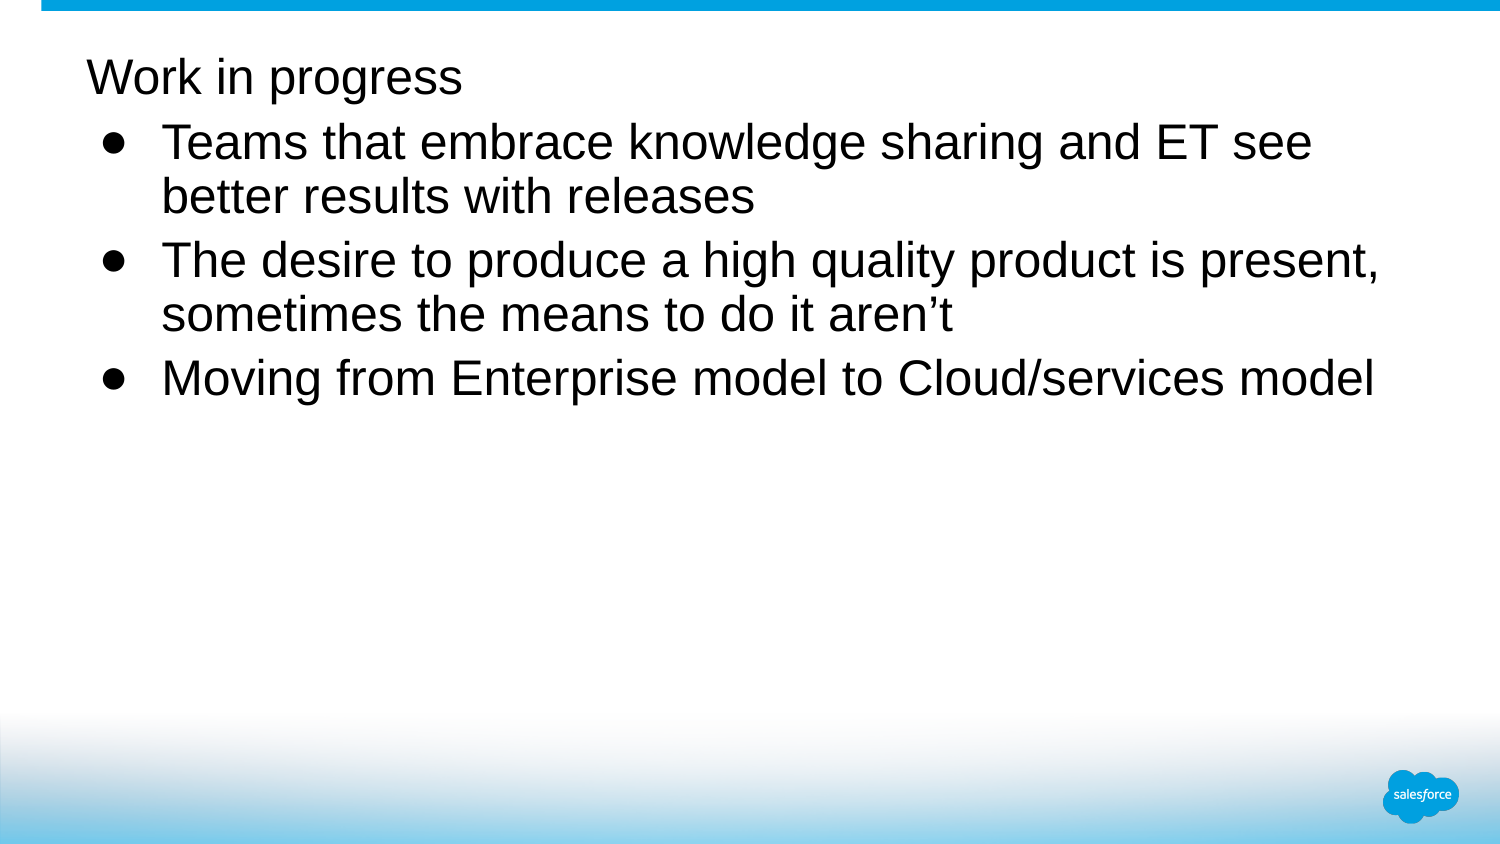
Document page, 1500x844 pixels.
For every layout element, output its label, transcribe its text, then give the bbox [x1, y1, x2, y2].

picture [0, 141, 1500, 844]
list Work in progress Teams that embrace knowledge sharing and ET see better results with releases The desire to produce a high quality product is present, sometimes the means to do it aren’t Moving from Enterprise model to Cloud/services model [75, 40, 1425, 808]
